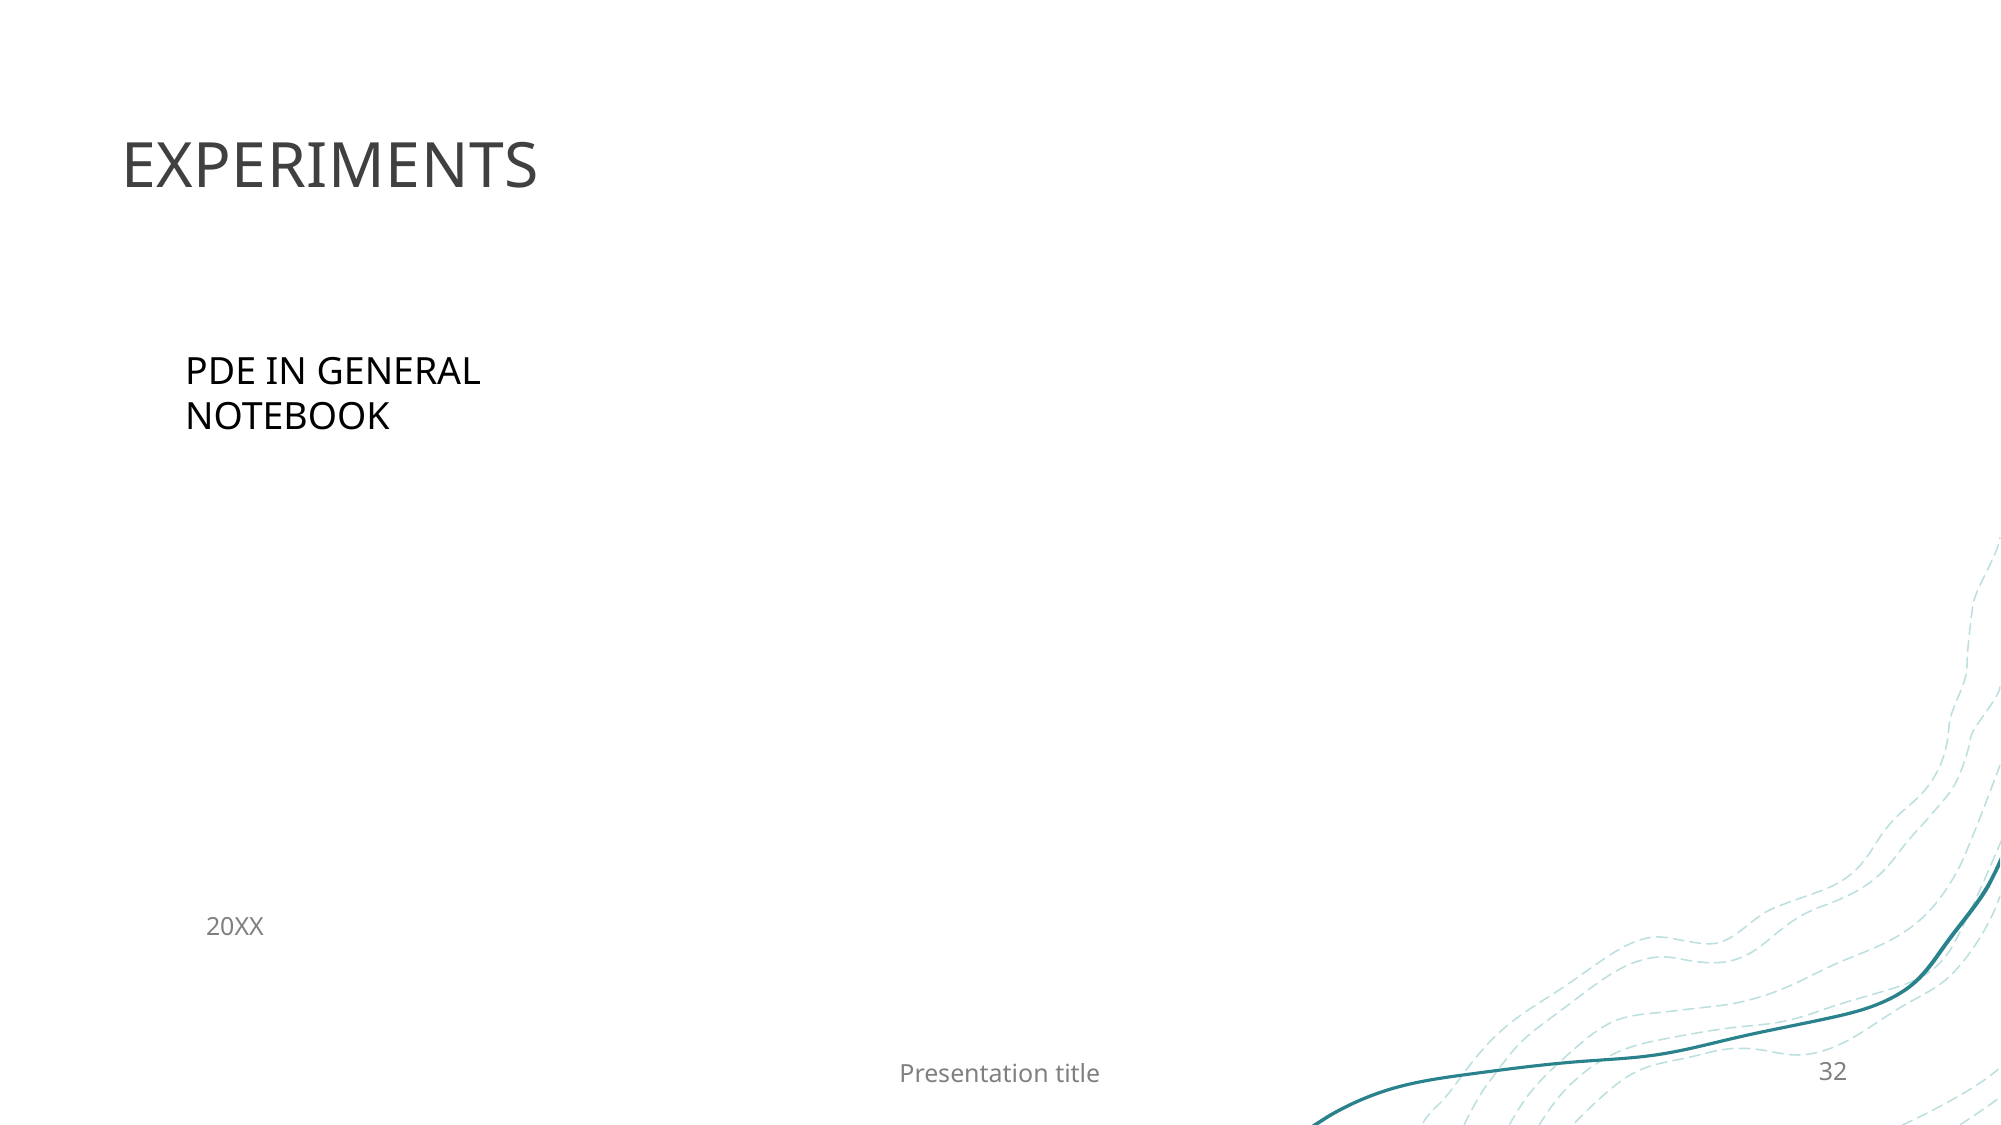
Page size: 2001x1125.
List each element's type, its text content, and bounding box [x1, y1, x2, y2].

text_box PDE IN GENERAL NOTEBOOK [170, 339, 497, 444]
footer Presentation title [662, 1042, 1338, 1103]
title Experiments [106, 58, 1477, 276]
slide_number 20XX [190, 895, 641, 955]
slide_number 32 [1412, 1042, 1863, 1103]
